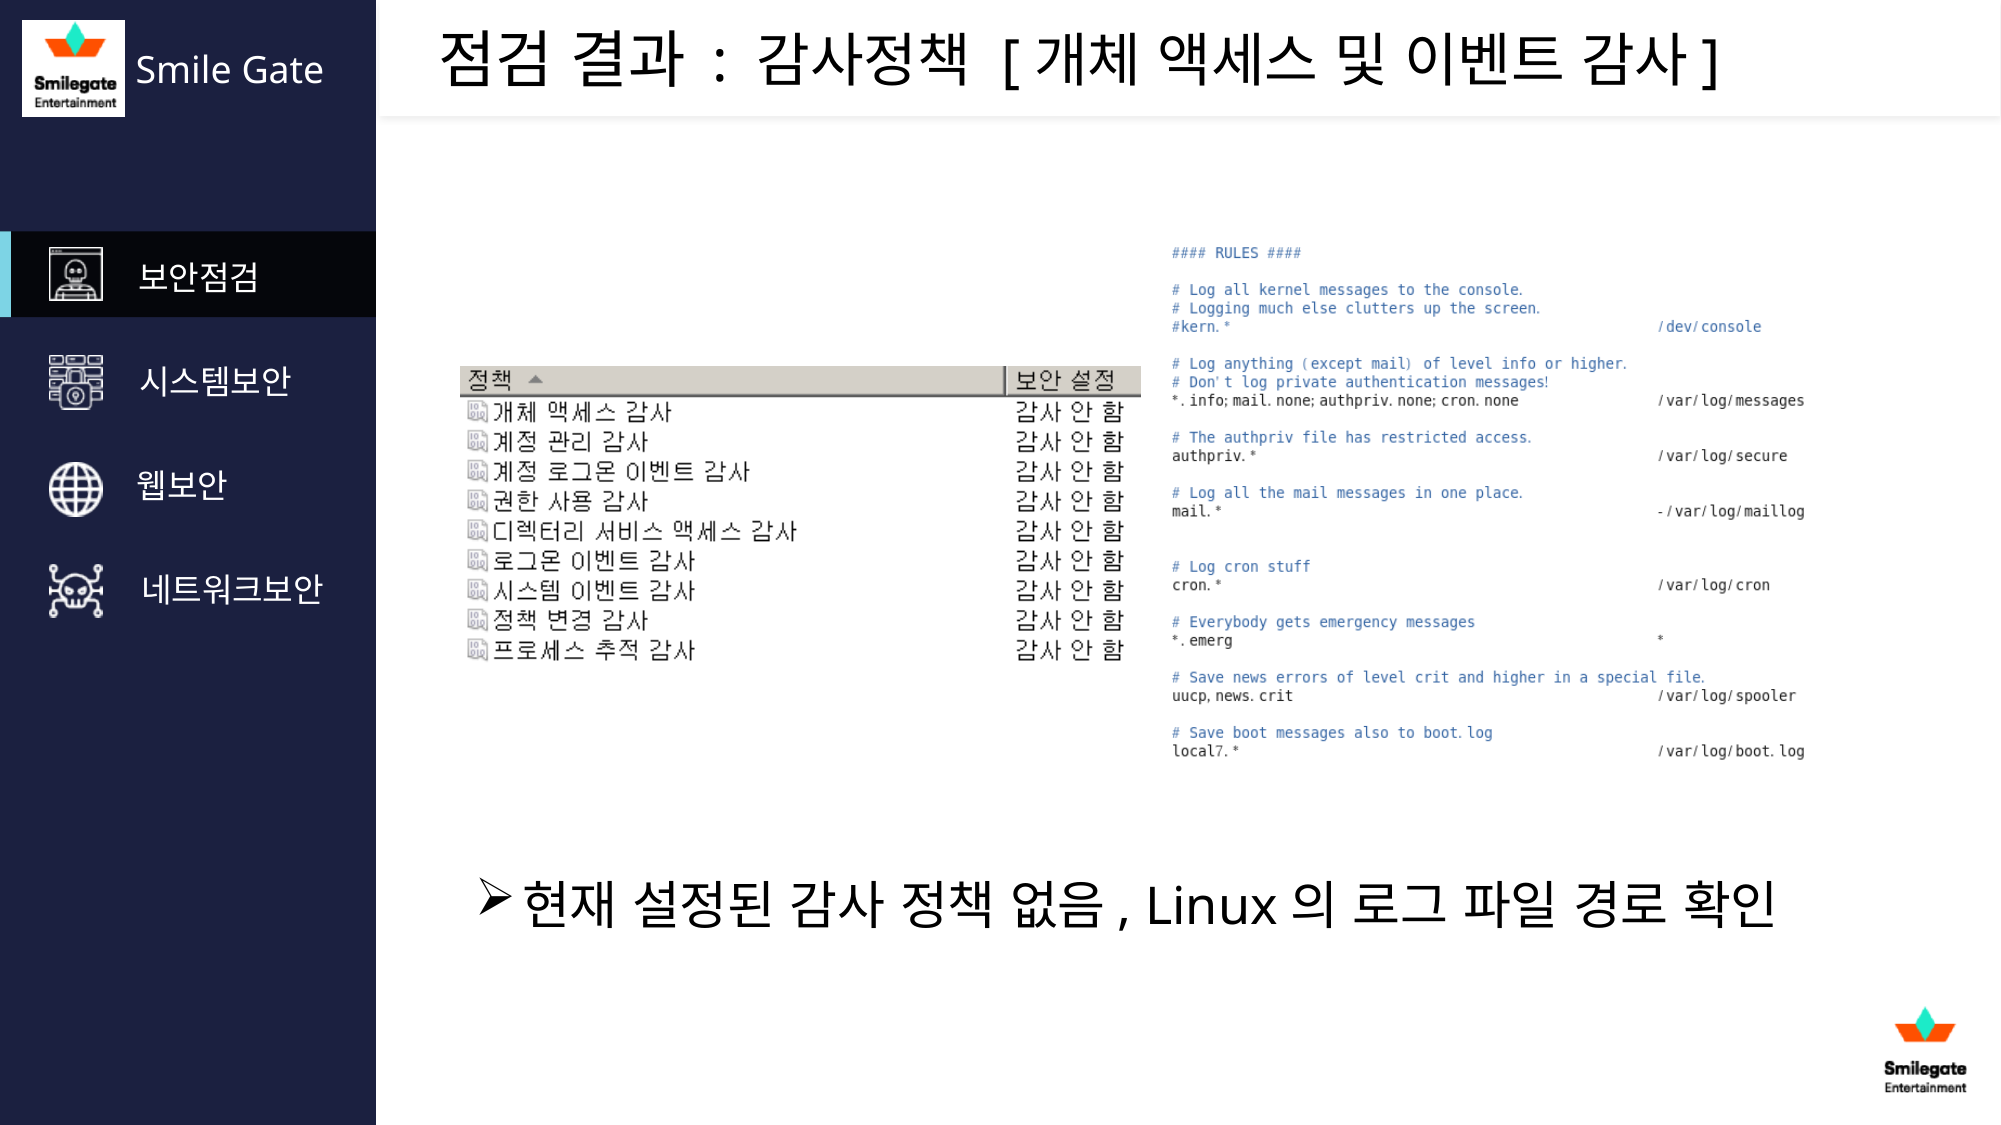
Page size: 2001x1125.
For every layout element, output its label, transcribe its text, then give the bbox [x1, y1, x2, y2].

picture [1171, 244, 1819, 764]
text_box 현재 설정된 감사 정책 없음, Linux의 로그 파일 경로 확인 [460, 860, 1883, 942]
text_box : 감사정책 [개체 액세스 및 이벤트 감사] [697, 15, 2000, 170]
picture [1872, 1005, 1975, 1102]
picture [49, 247, 103, 301]
picture [460, 366, 1141, 667]
picture [49, 355, 103, 410]
picture [22, 20, 125, 117]
picture [49, 564, 103, 618]
picture [49, 462, 103, 517]
